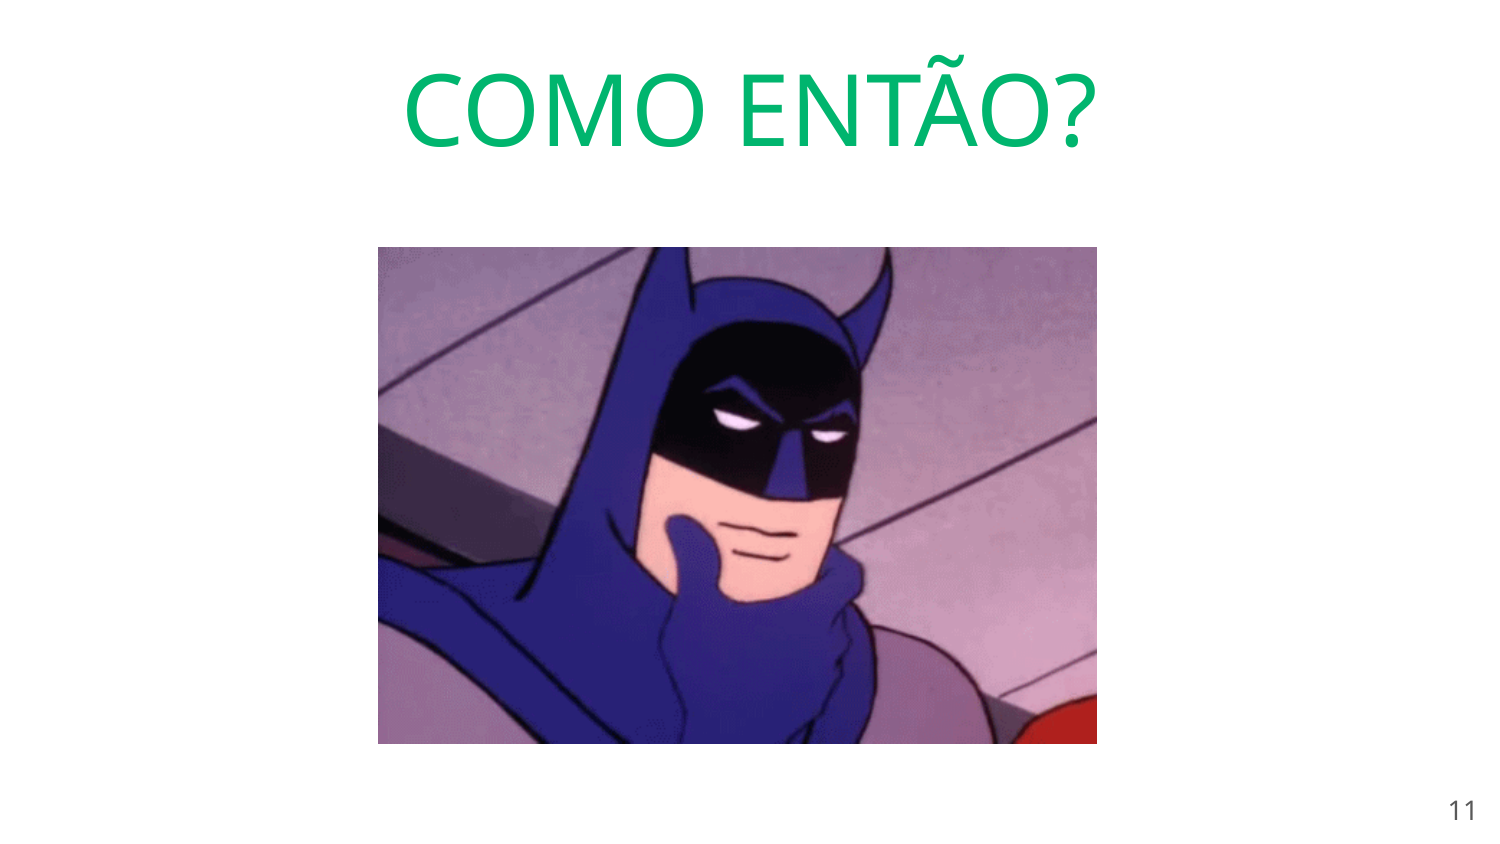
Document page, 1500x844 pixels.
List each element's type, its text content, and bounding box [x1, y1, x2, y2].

slide_number ‹#› [1403, 779, 1494, 844]
title COMO ENTÃO? [62, 0, 1438, 161]
picture [378, 247, 1097, 744]
